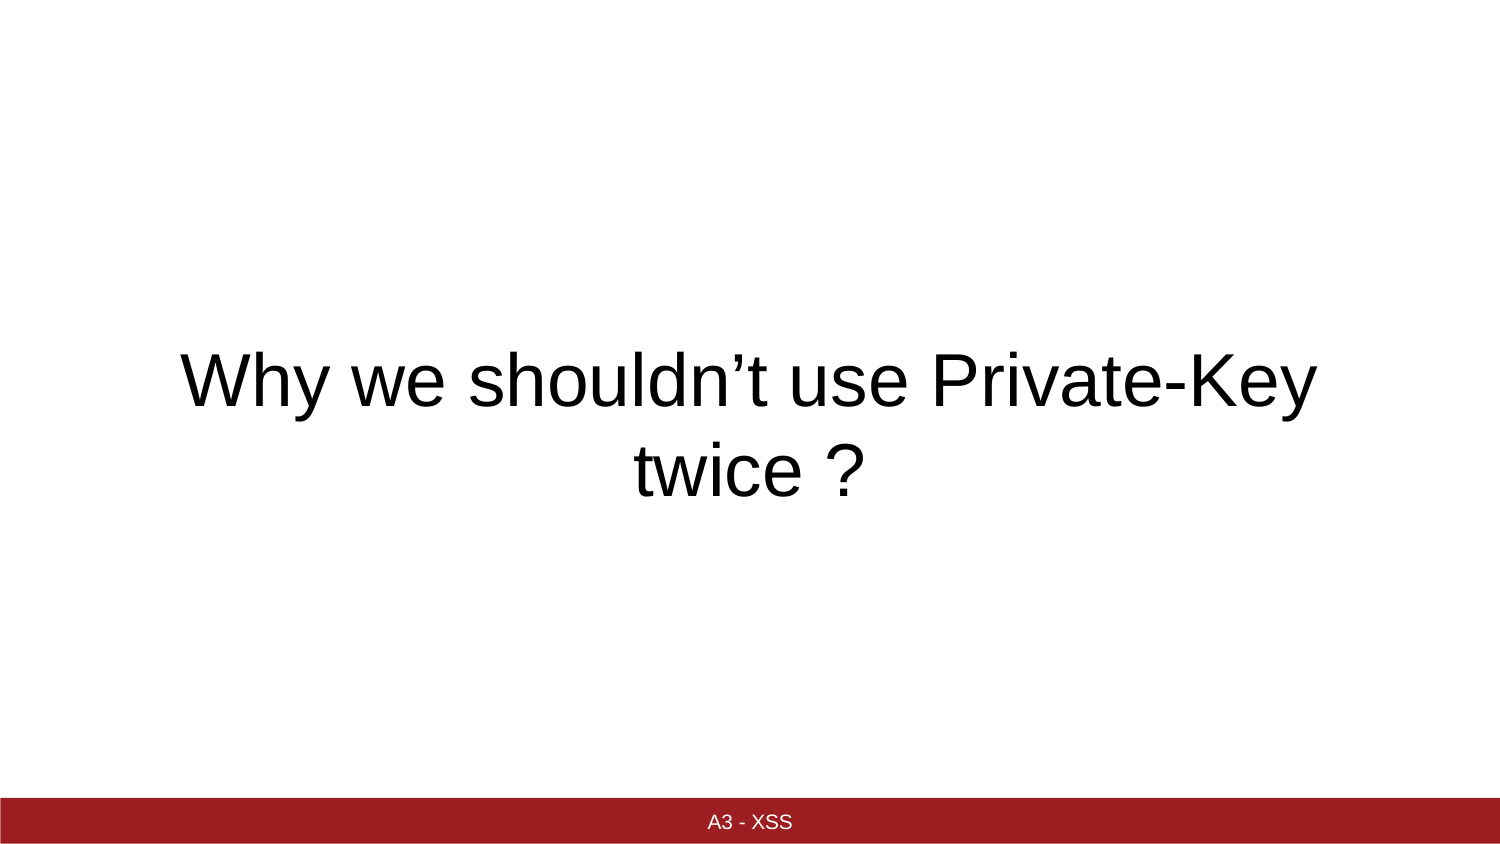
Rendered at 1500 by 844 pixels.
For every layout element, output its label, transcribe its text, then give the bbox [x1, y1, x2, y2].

title Why we shouldn’t use Private-Key twice ? [51, 352, 1449, 491]
